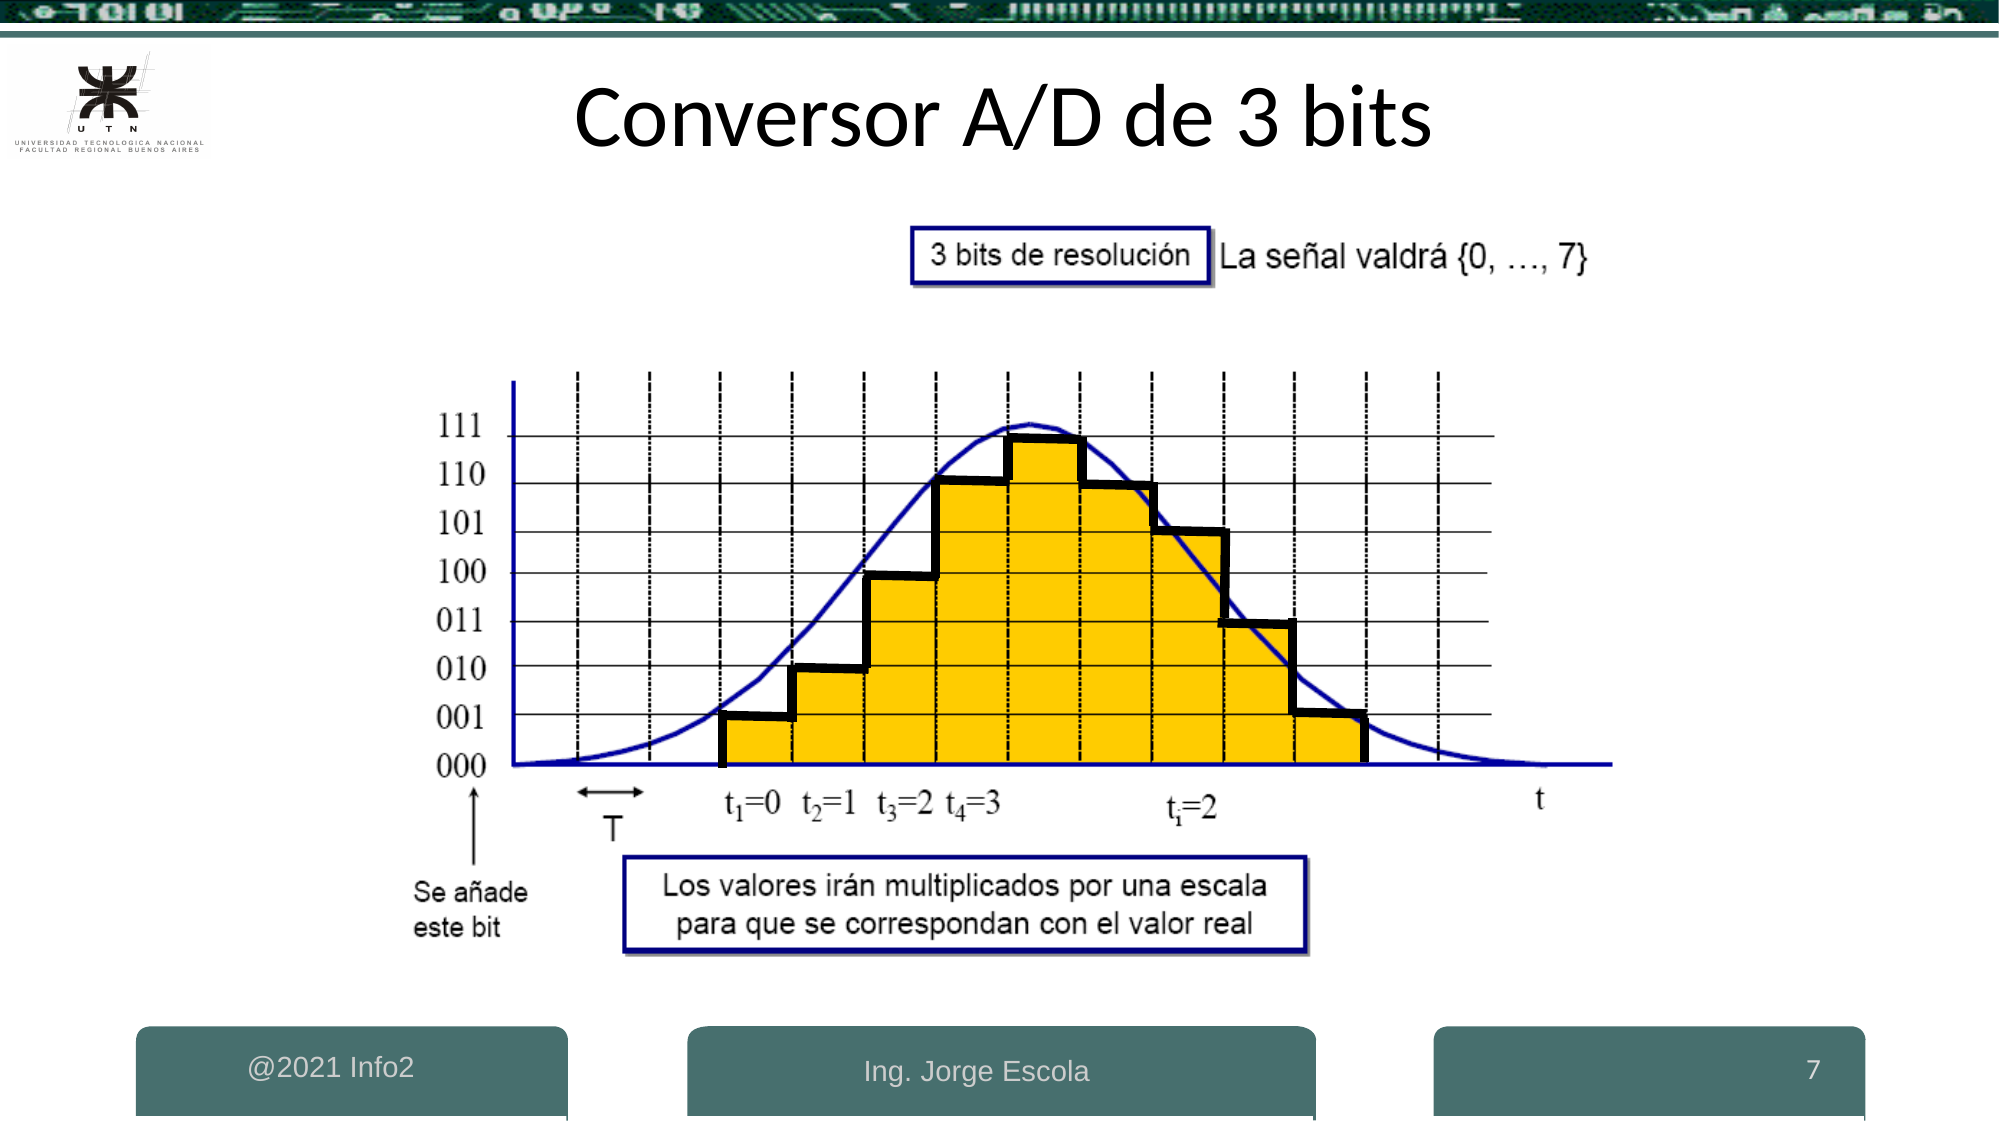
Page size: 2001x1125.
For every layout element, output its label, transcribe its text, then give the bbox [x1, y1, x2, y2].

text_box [385, 220, 1630, 960]
picture [1432, 1116, 1864, 1124]
picture [134, 1116, 567, 1124]
text_box 7 [1791, 1037, 1853, 1098]
text_box @2021 Info2 [246, 1052, 454, 1103]
picture [7, 44, 211, 159]
picture [684, 1116, 1313, 1124]
text_box Conversor A/D de 3 bits [373, 54, 1634, 166]
picture [0, 0, 1999, 31]
text_box Ing. Jorge Escola [674, 1042, 1280, 1098]
